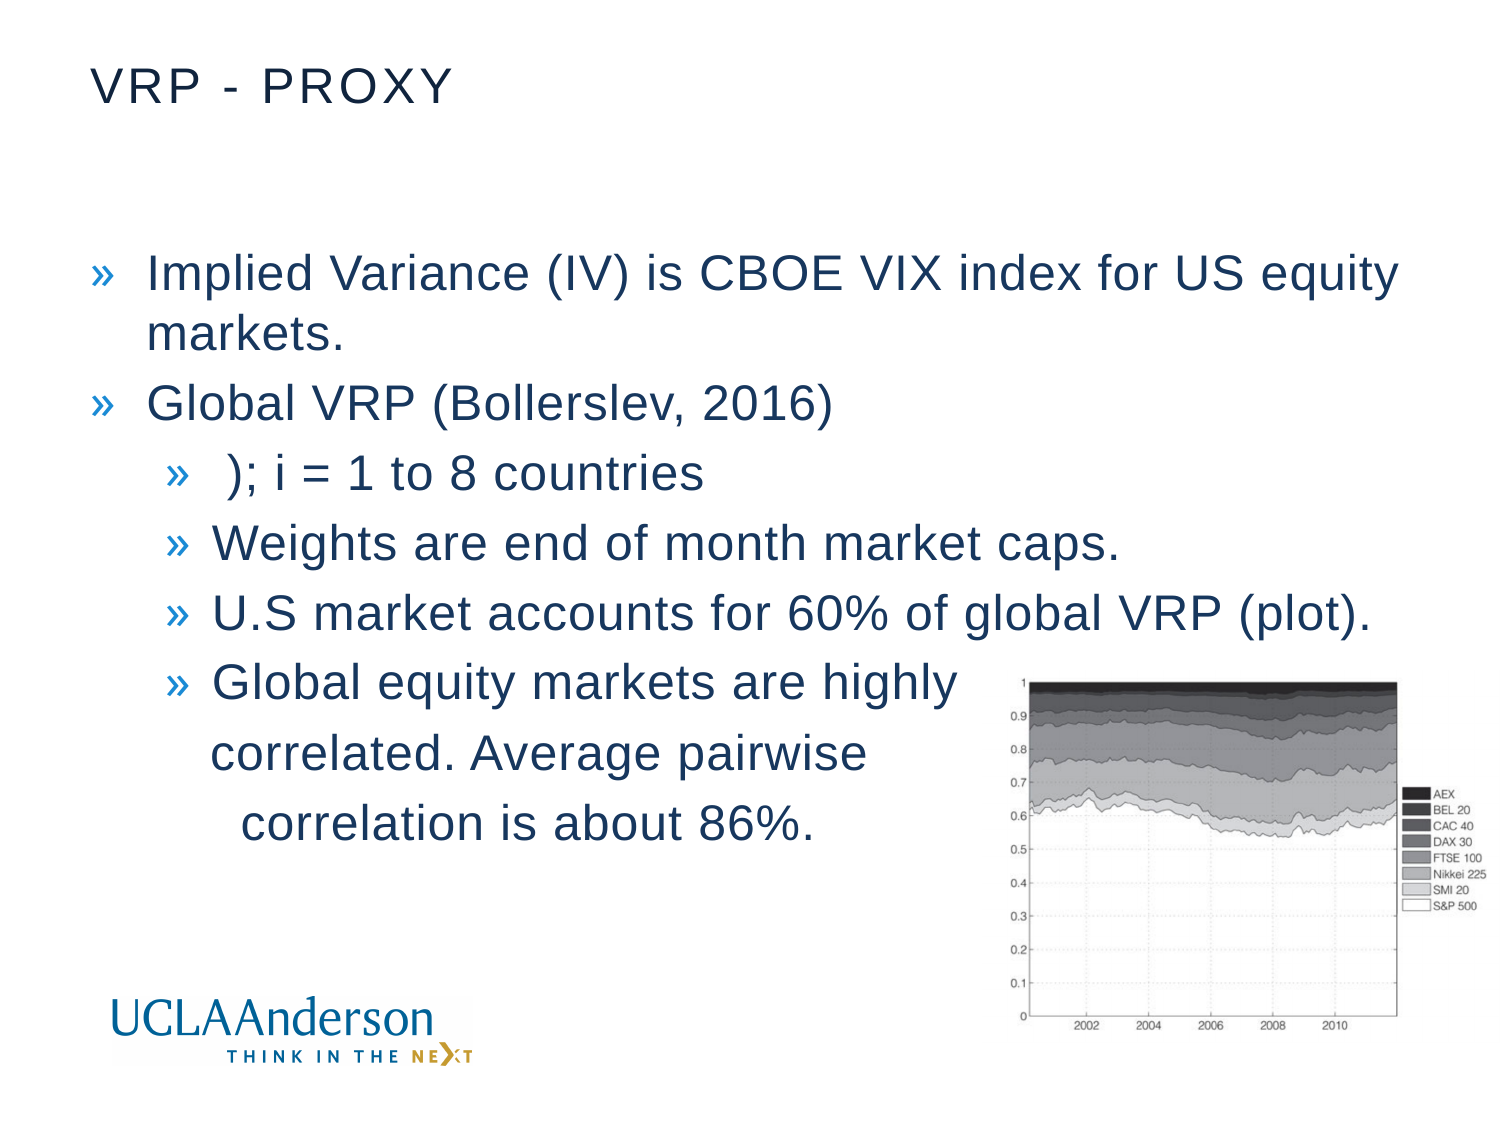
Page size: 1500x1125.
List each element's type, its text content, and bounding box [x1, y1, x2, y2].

picture [982, 670, 1500, 1044]
title VRP - PROXY [75, 15, 1425, 152]
picture [112, 996, 473, 1066]
